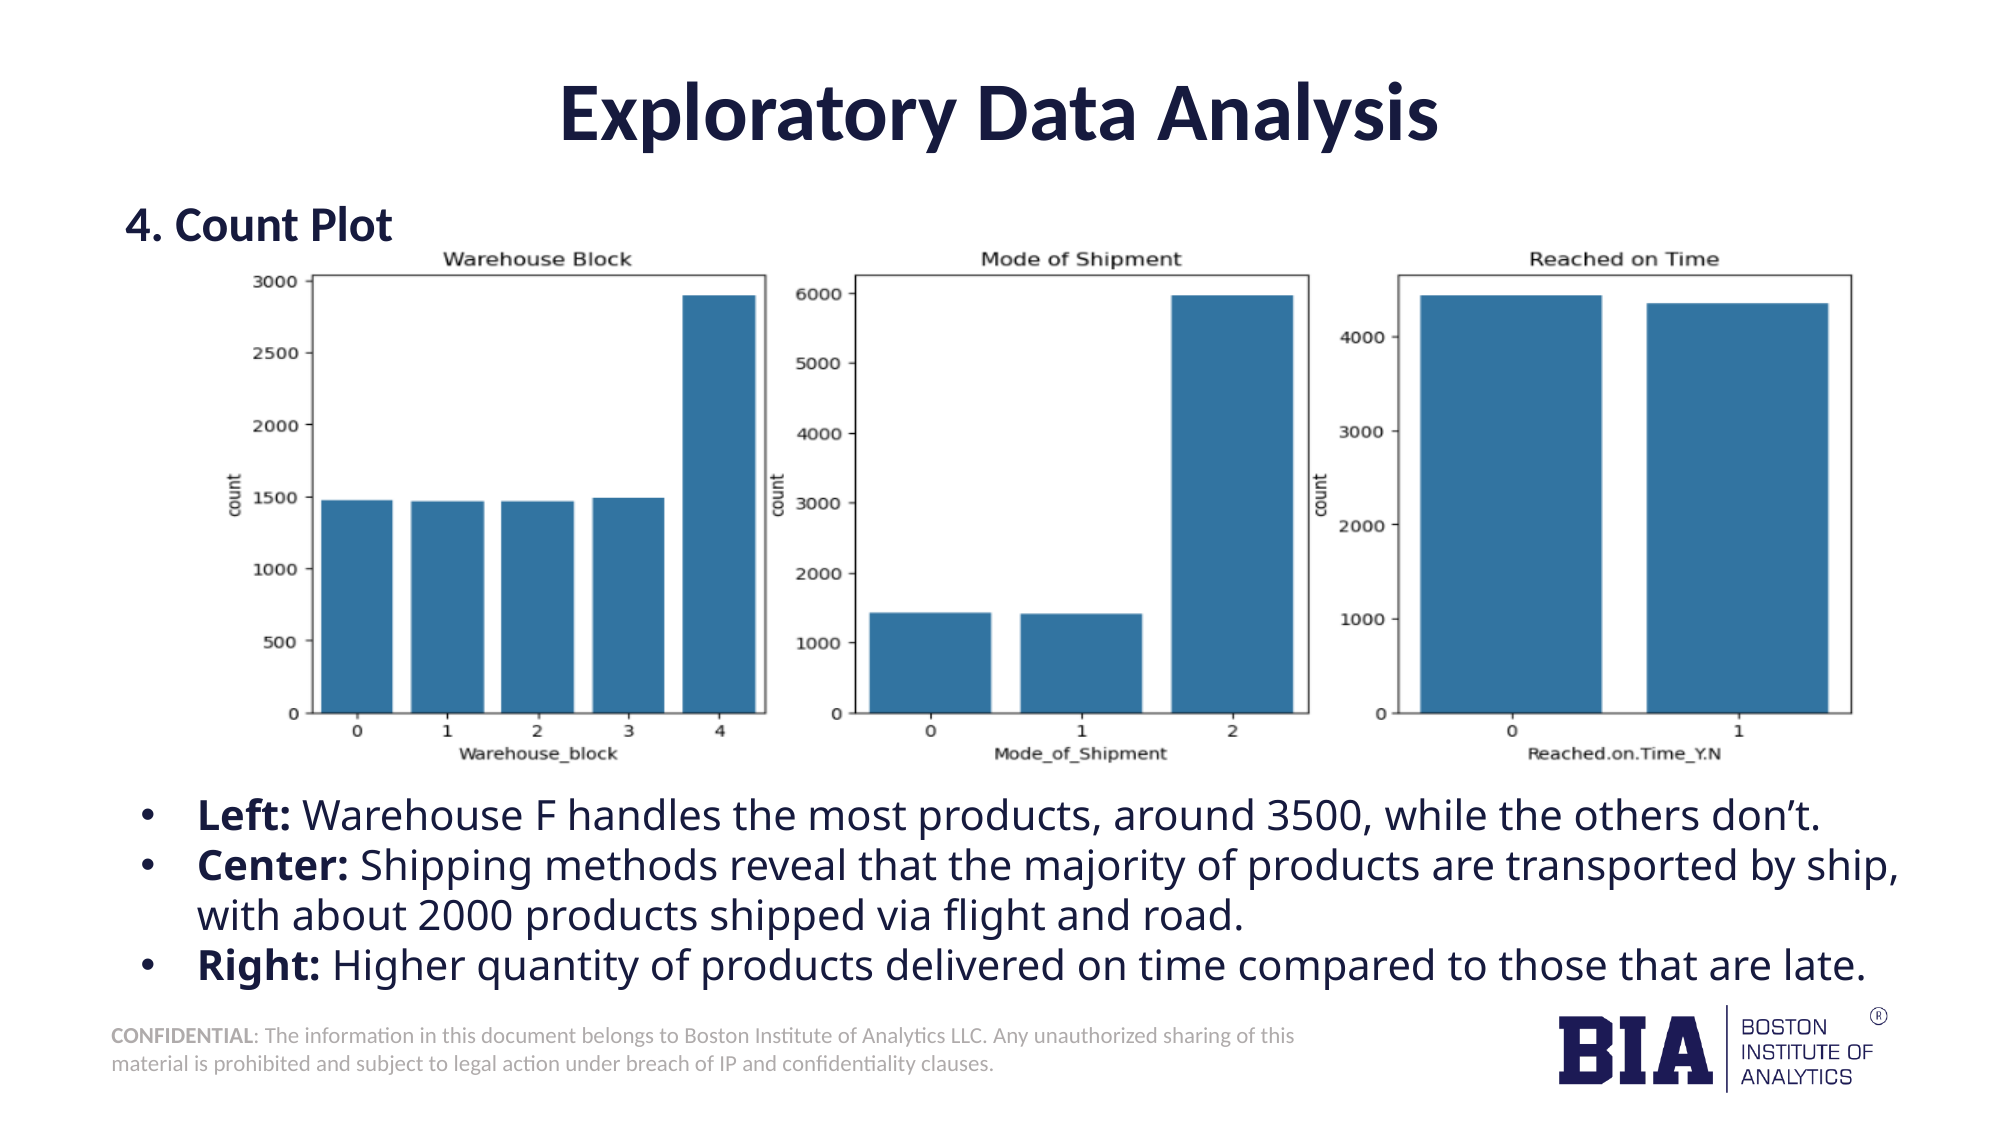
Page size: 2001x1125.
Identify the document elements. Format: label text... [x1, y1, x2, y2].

picture [110, 250, 1875, 768]
text_box Exploratory Data Analysis [83, 63, 1917, 164]
text_box 4. Count Plot [110, 183, 727, 250]
text_box Left: Warehouse F handles the most products, around 3500, while the others don’t. Center: Shipping methods reveal that the majority of products are transported by ship, with about 2000 products shipped via flight and road. Right: Higher quantity of products delivered on time compared to those that are late. [125, 781, 1946, 997]
picture [1557, 1003, 1889, 1094]
